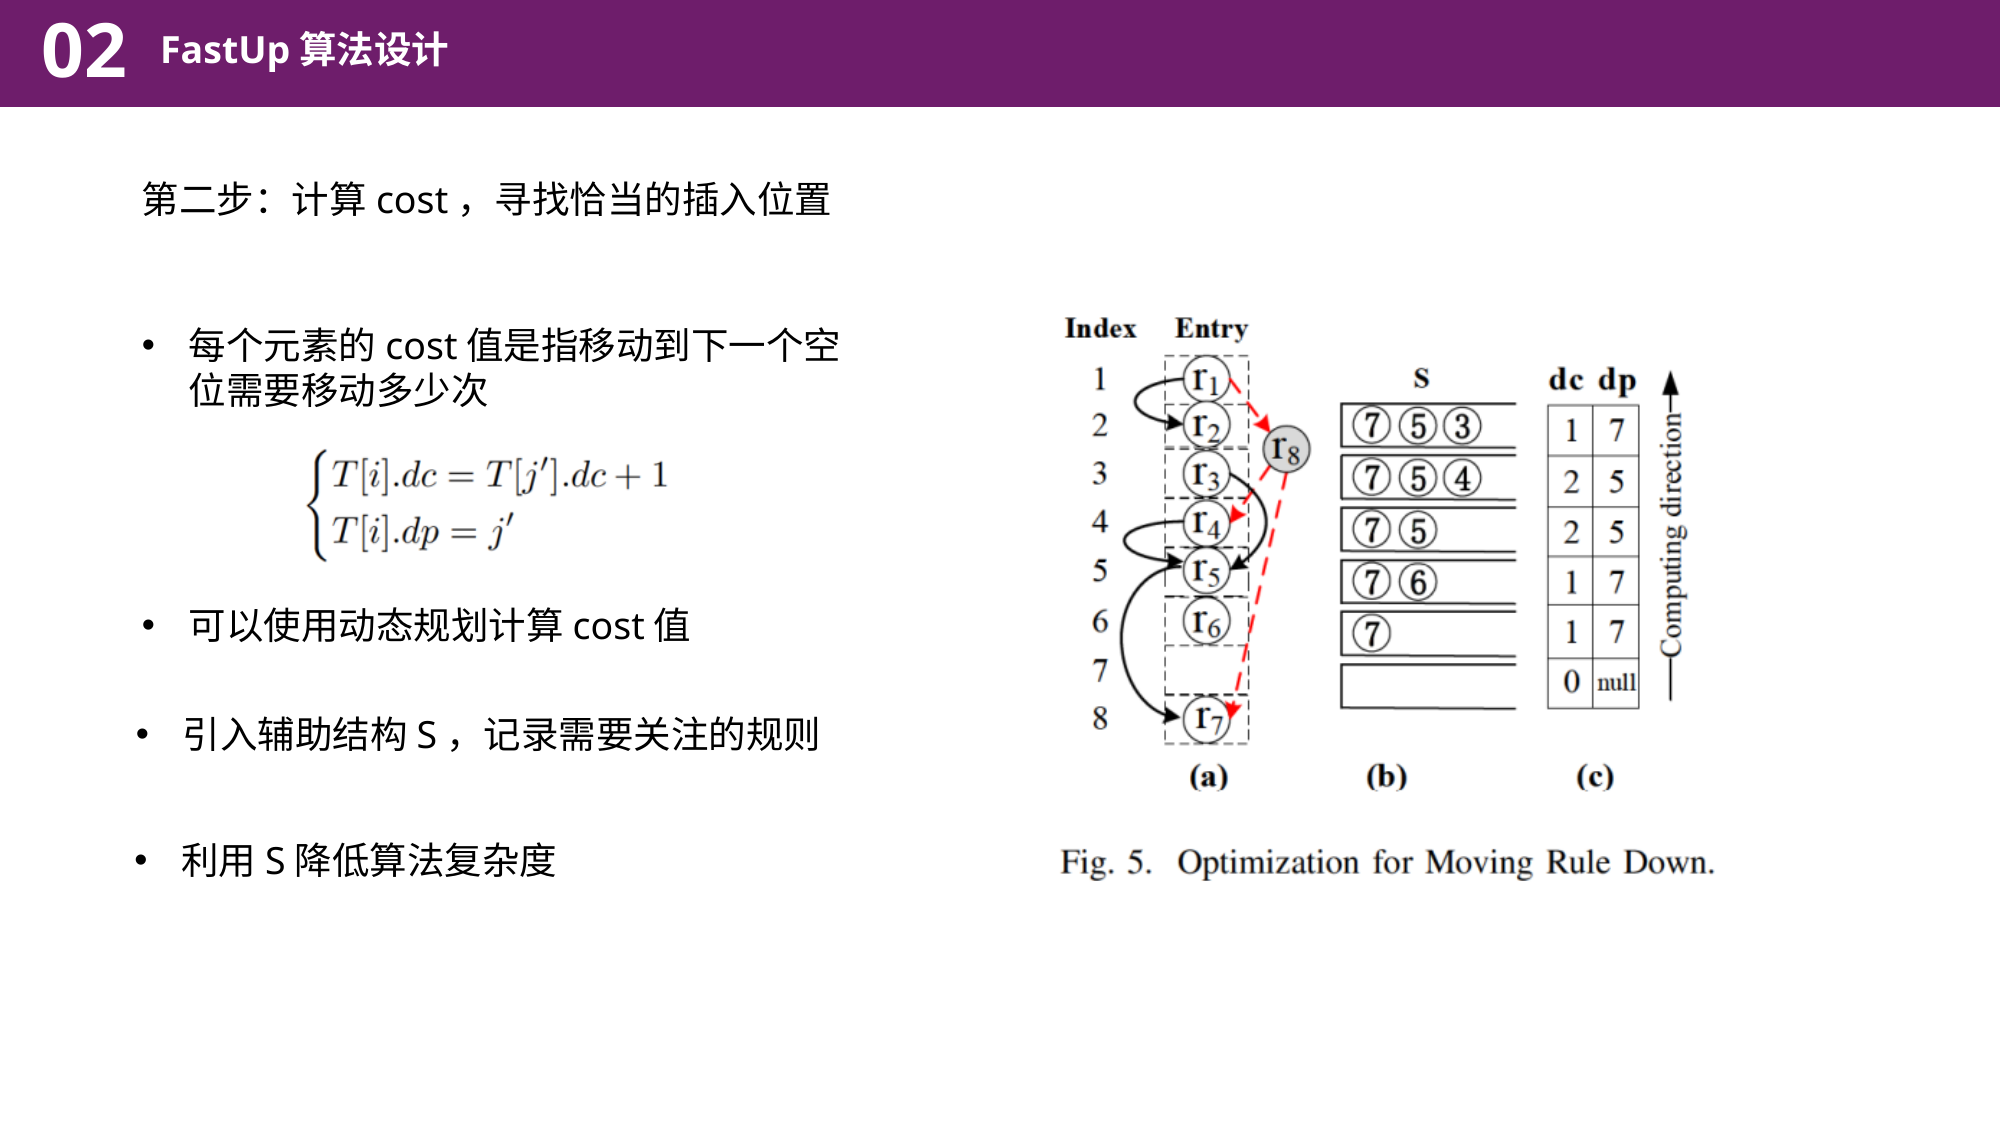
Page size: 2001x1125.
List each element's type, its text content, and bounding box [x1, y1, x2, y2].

text_box 每个元素的cost值是指移动到下一个空位需要移动多少次 [127, 314, 857, 420]
list FastUp算法设计 [146, 23, 772, 84]
text_box 引入辅助结构S，记录需要关注的规则 [121, 704, 836, 764]
text_box 利用S降低算法复杂度 [119, 829, 572, 890]
picture [275, 420, 709, 579]
picture [927, 260, 1850, 930]
text_box 可以使用动态规划计算cost值 [127, 594, 840, 655]
text_box 第二步：计算cost，寻找恰当的插入位置 [127, 168, 1617, 229]
list 02 [26, 13, 146, 93]
